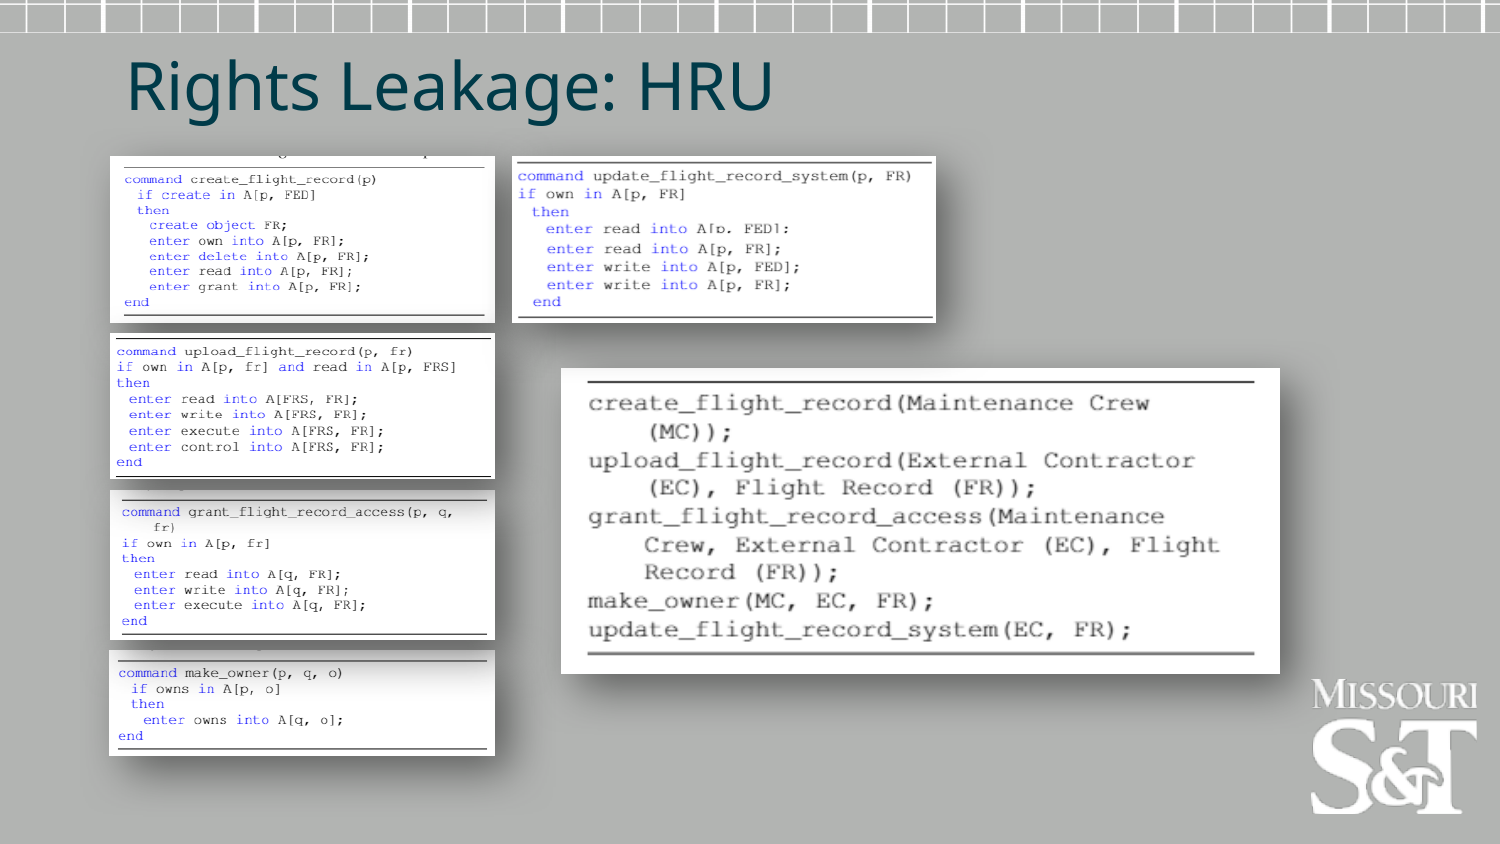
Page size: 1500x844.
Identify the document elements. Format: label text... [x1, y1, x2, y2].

picture [0, 0, 1500, 33]
picture [109, 333, 495, 479]
picture [109, 490, 495, 640]
list Rights Leakage: HRU [110, 45, 1453, 168]
picture [109, 156, 495, 323]
picture [561, 368, 1280, 675]
picture [109, 650, 495, 757]
picture [511, 156, 936, 323]
